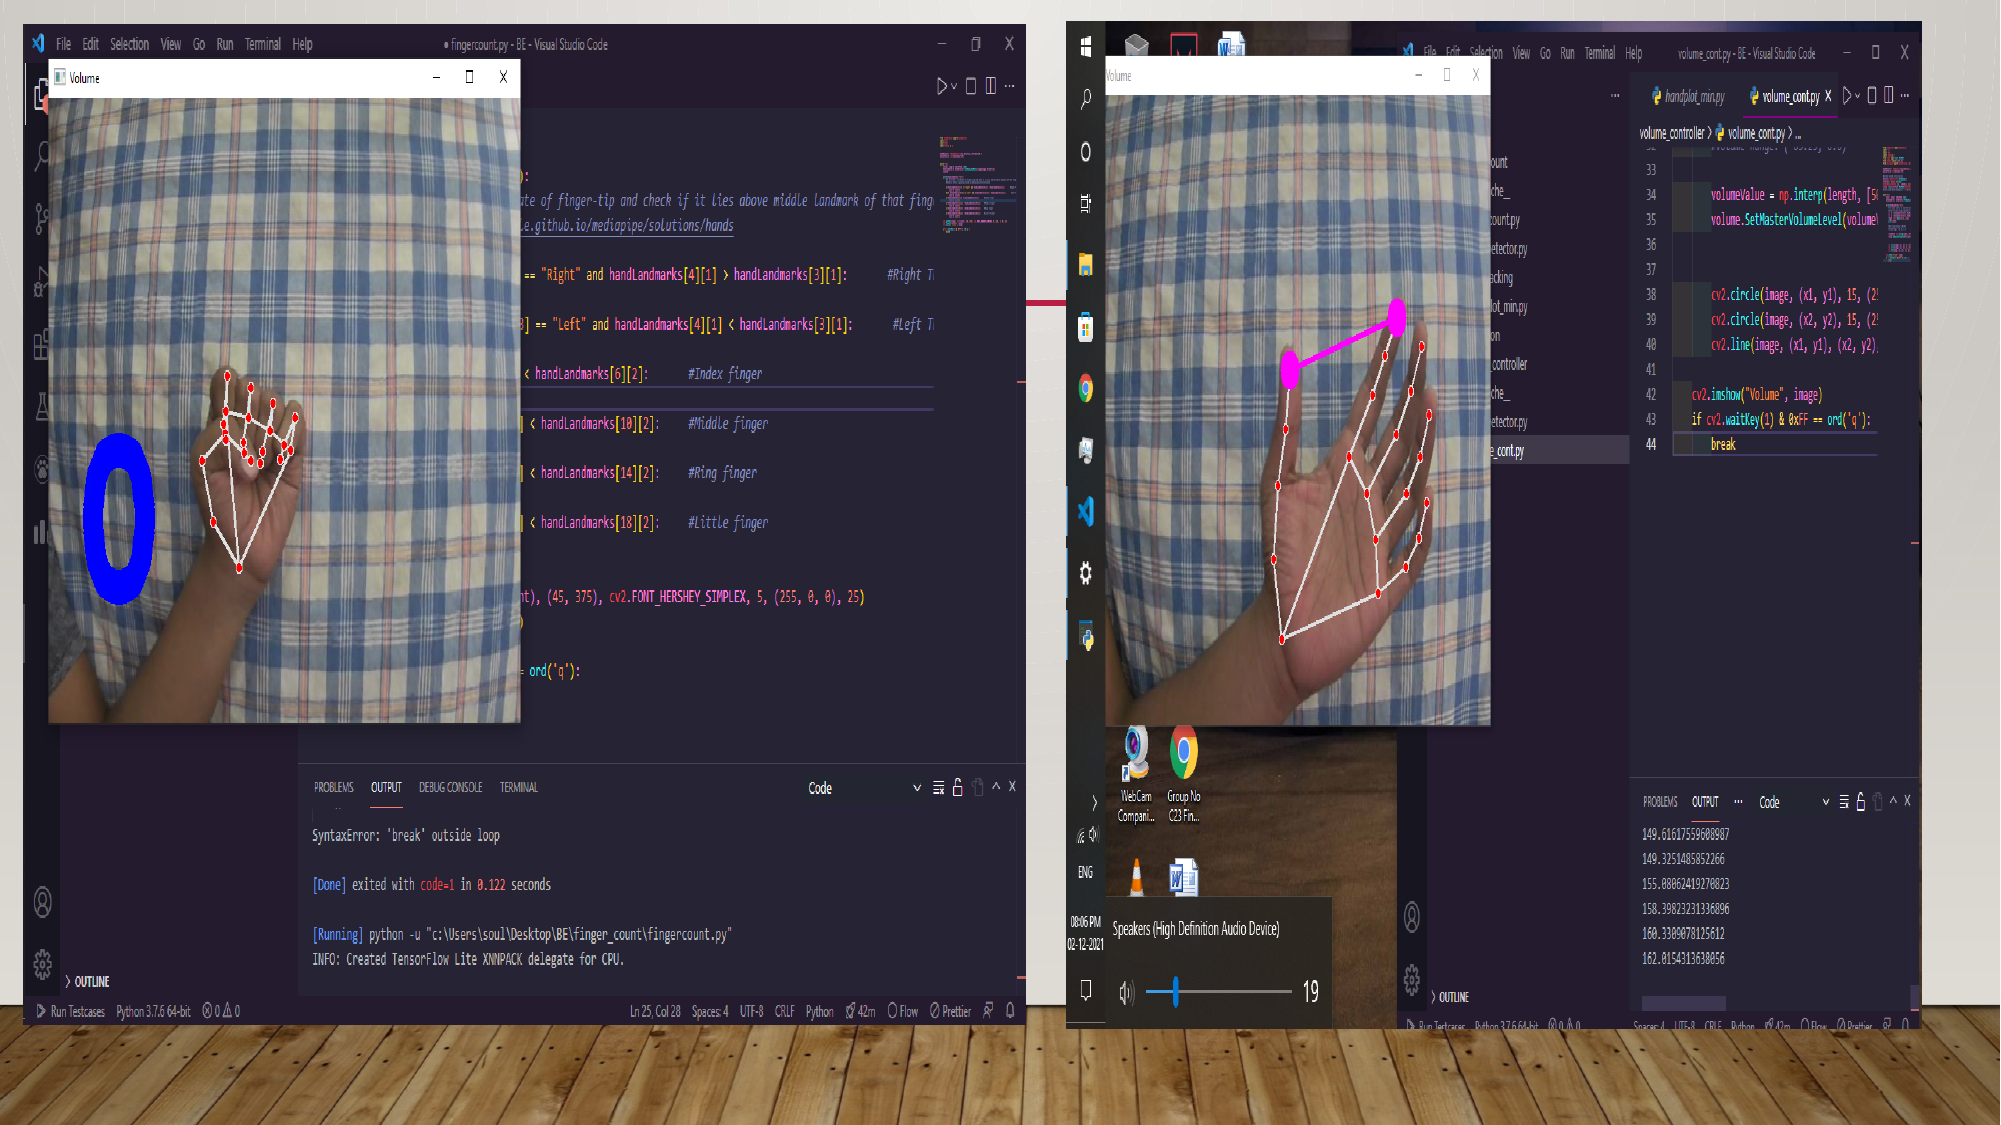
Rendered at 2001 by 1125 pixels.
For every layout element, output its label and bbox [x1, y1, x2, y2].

picture [0, 20, 2000, 1125]
list [23, 24, 1026, 1026]
